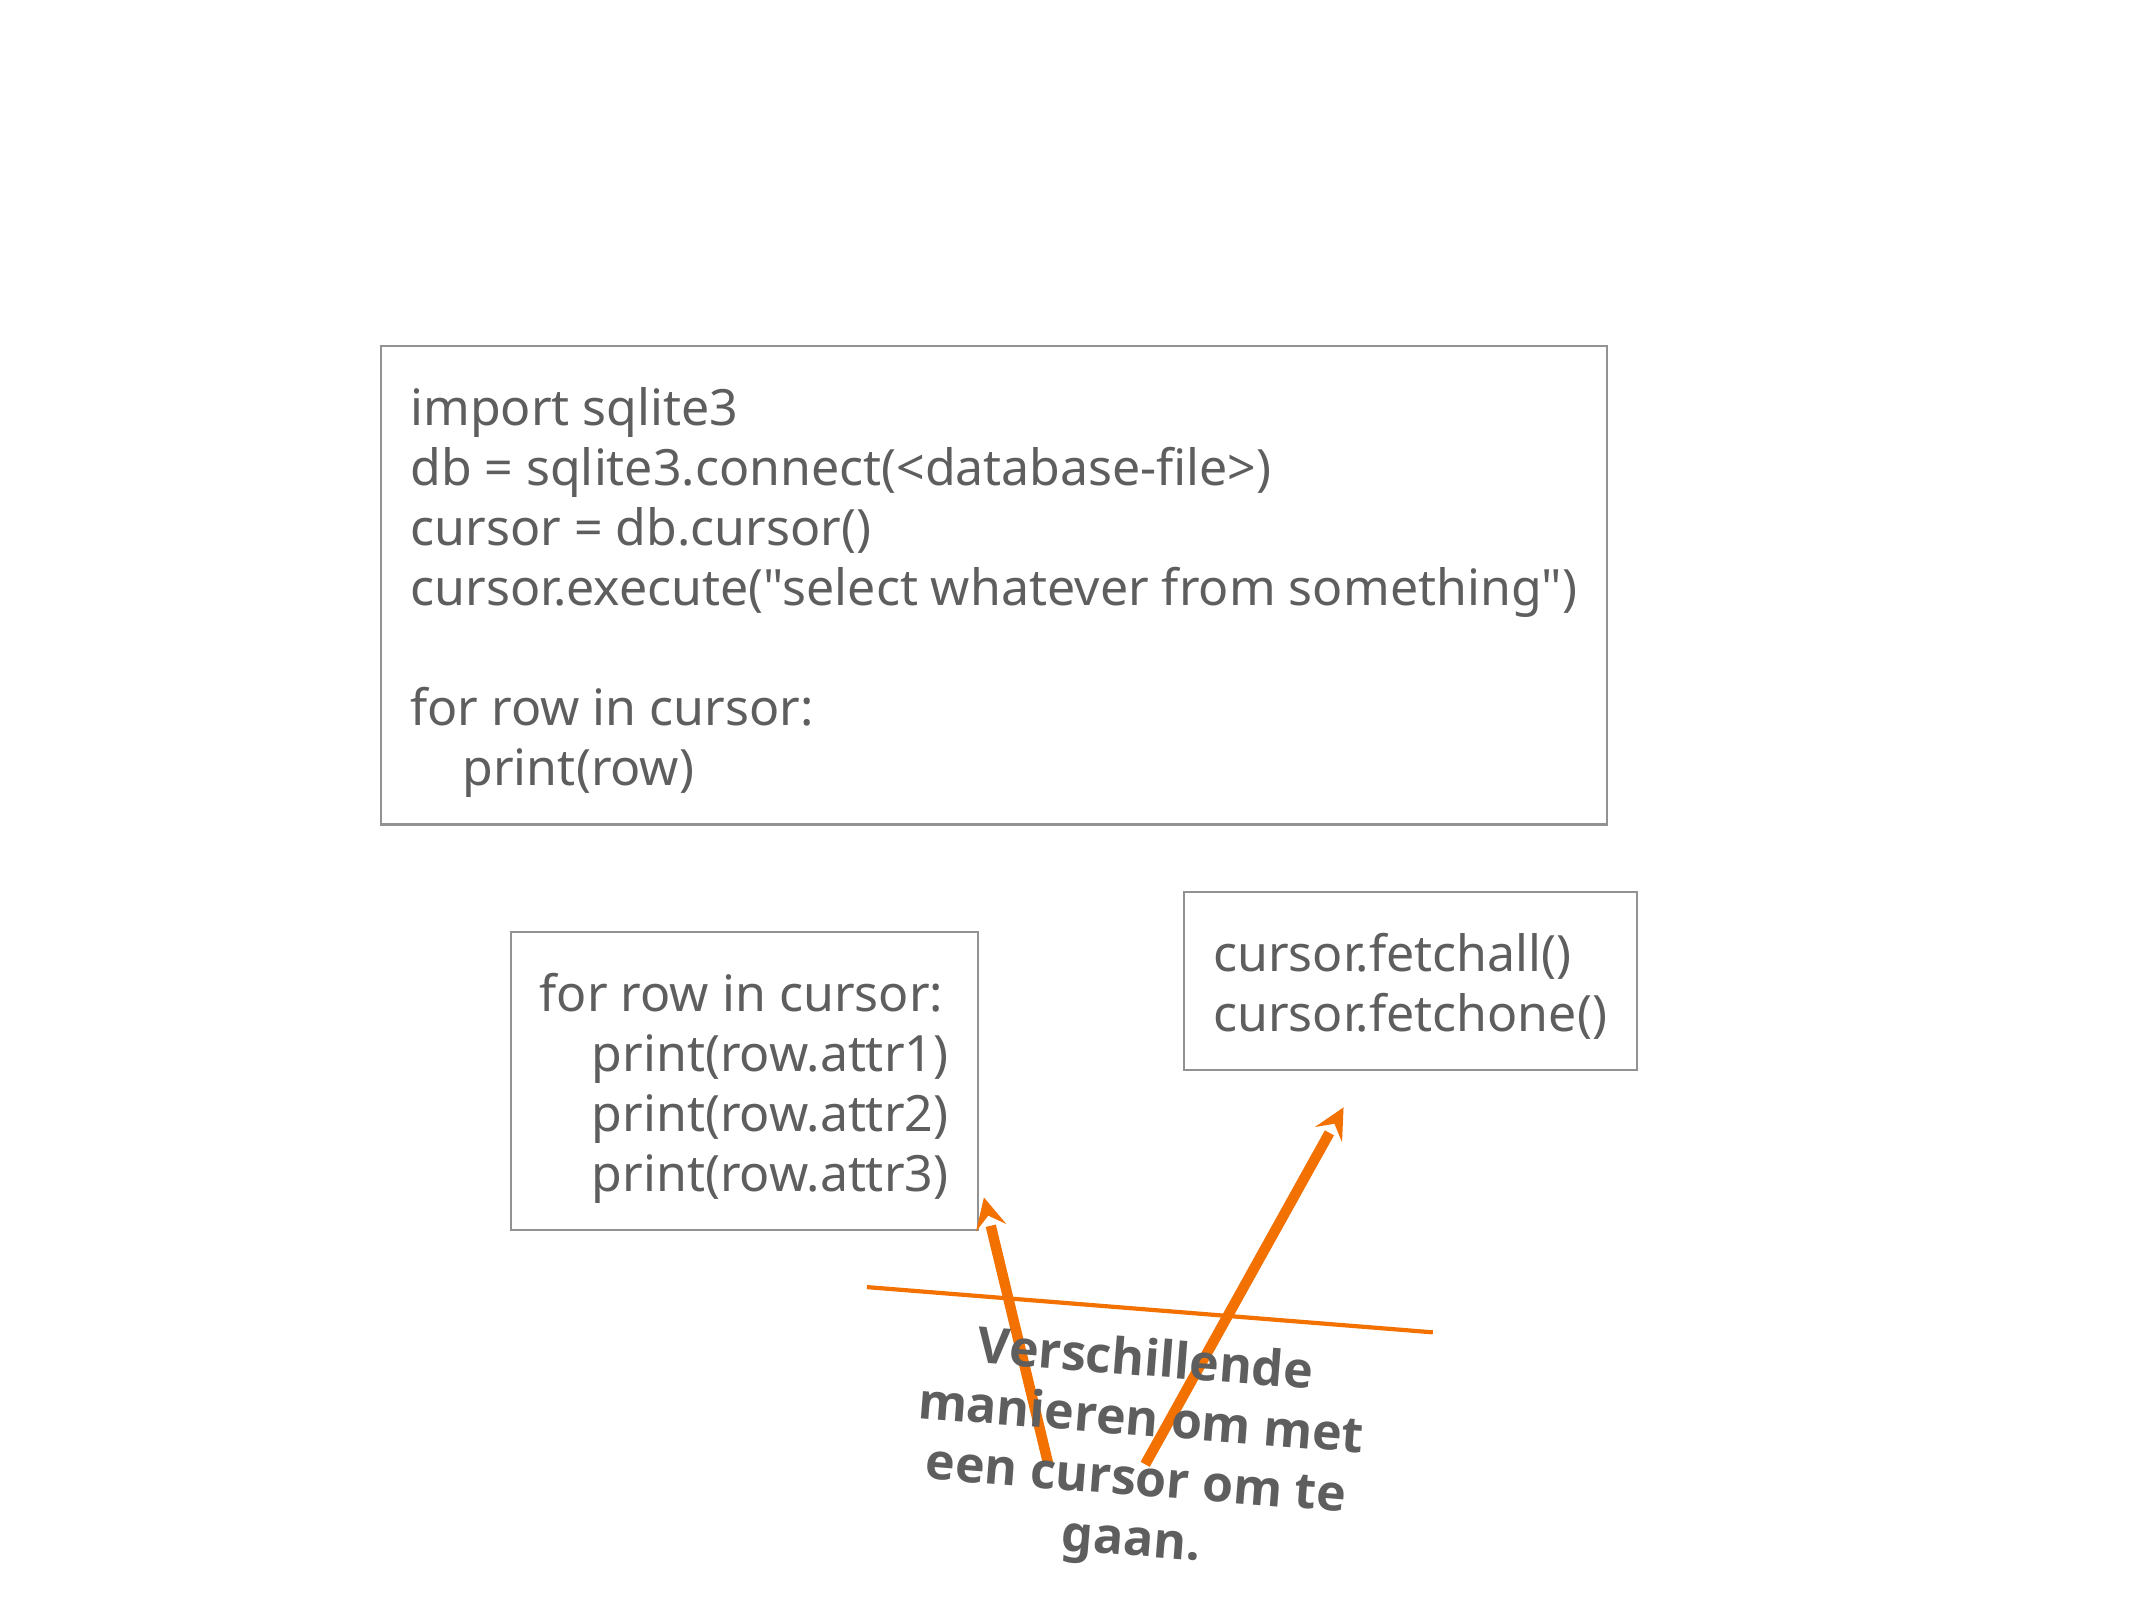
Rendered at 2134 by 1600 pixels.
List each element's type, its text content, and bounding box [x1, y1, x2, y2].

text_box for row in cursor: print(row.attr1) print(row.attr2) print(row.attr3) [510, 932, 978, 1231]
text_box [852, 1107, 1420, 1469]
text_box cursor.fetchall() cursor.fetchone() [1183, 892, 1637, 1071]
text_box import sqlite3 db = sqlite3.connect(<database-file>) cursor = db.cursor() cursor.execute("select whatever from something") for row in cursor: print(row) [381, 346, 1608, 825]
